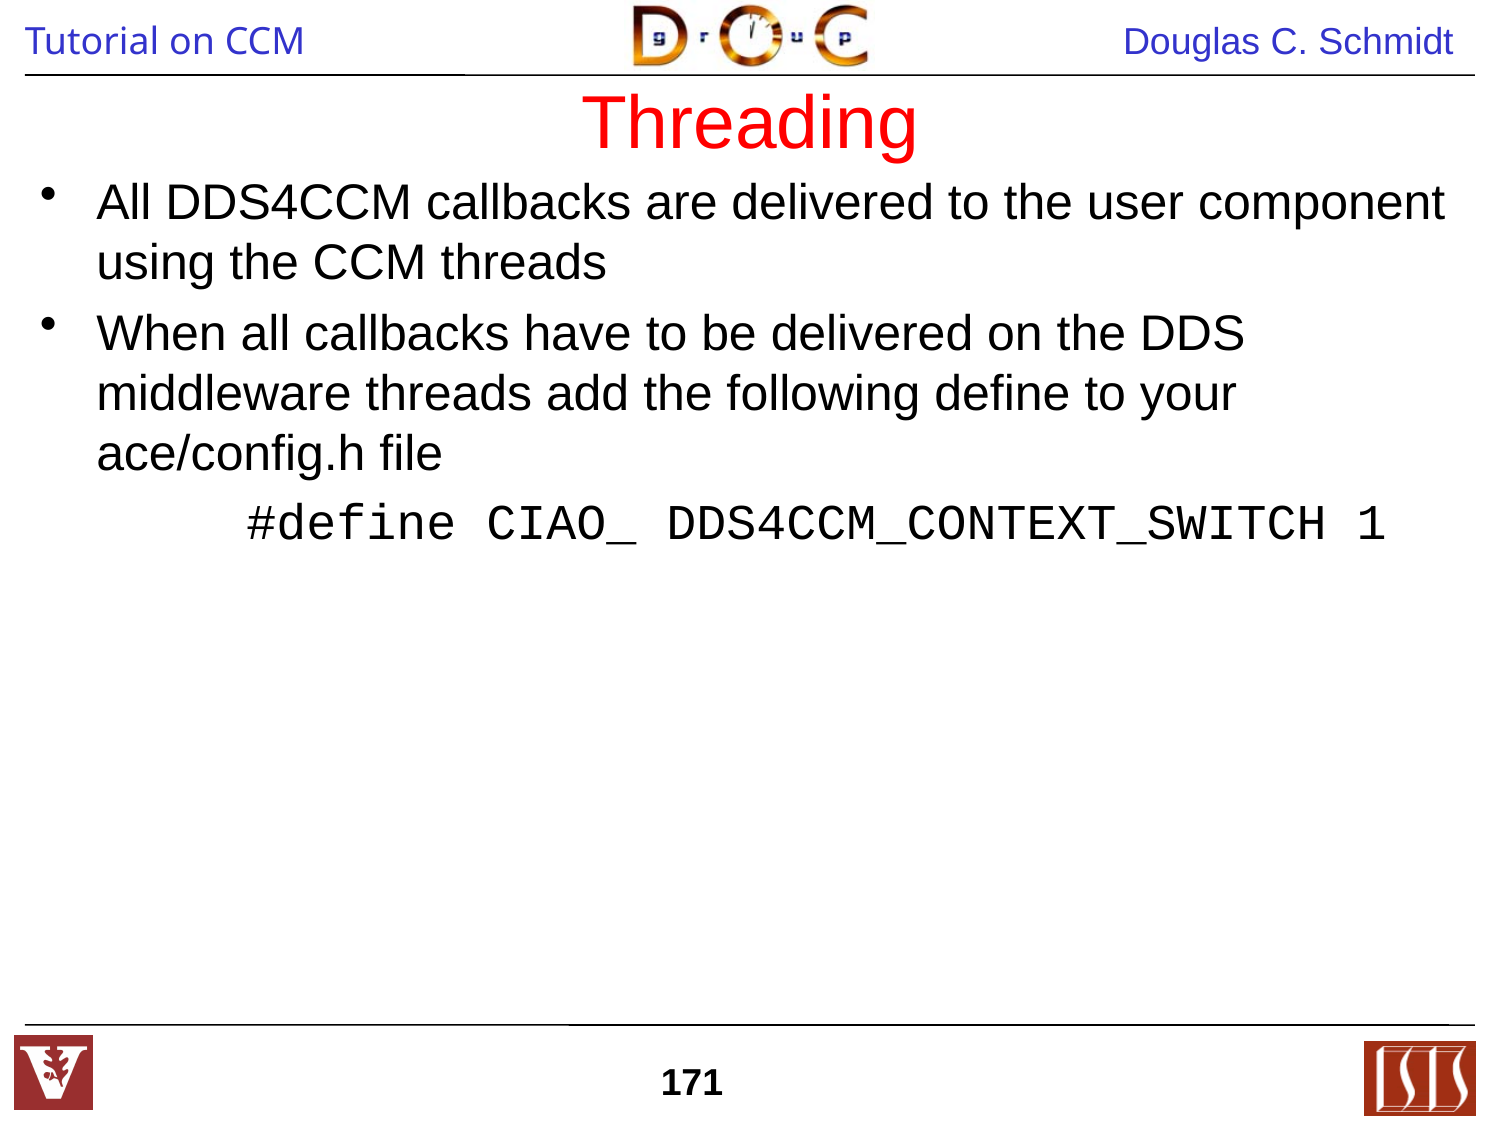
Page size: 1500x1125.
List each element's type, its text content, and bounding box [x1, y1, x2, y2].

list All DDS4CCM callbacks are delivered to the user component using the CCM threads When all callbacks have to be delivered on the DDS middleware threads add the following define to your ace/config.h file #define CIAO_ DDS4CCM_CONTEXT_SWITCH 1 [24, 162, 1476, 1013]
picture [14, 1035, 93, 1110]
picture [624, 0, 875, 71]
title Threading [24, 87, 1476, 151]
picture [1364, 1041, 1476, 1116]
